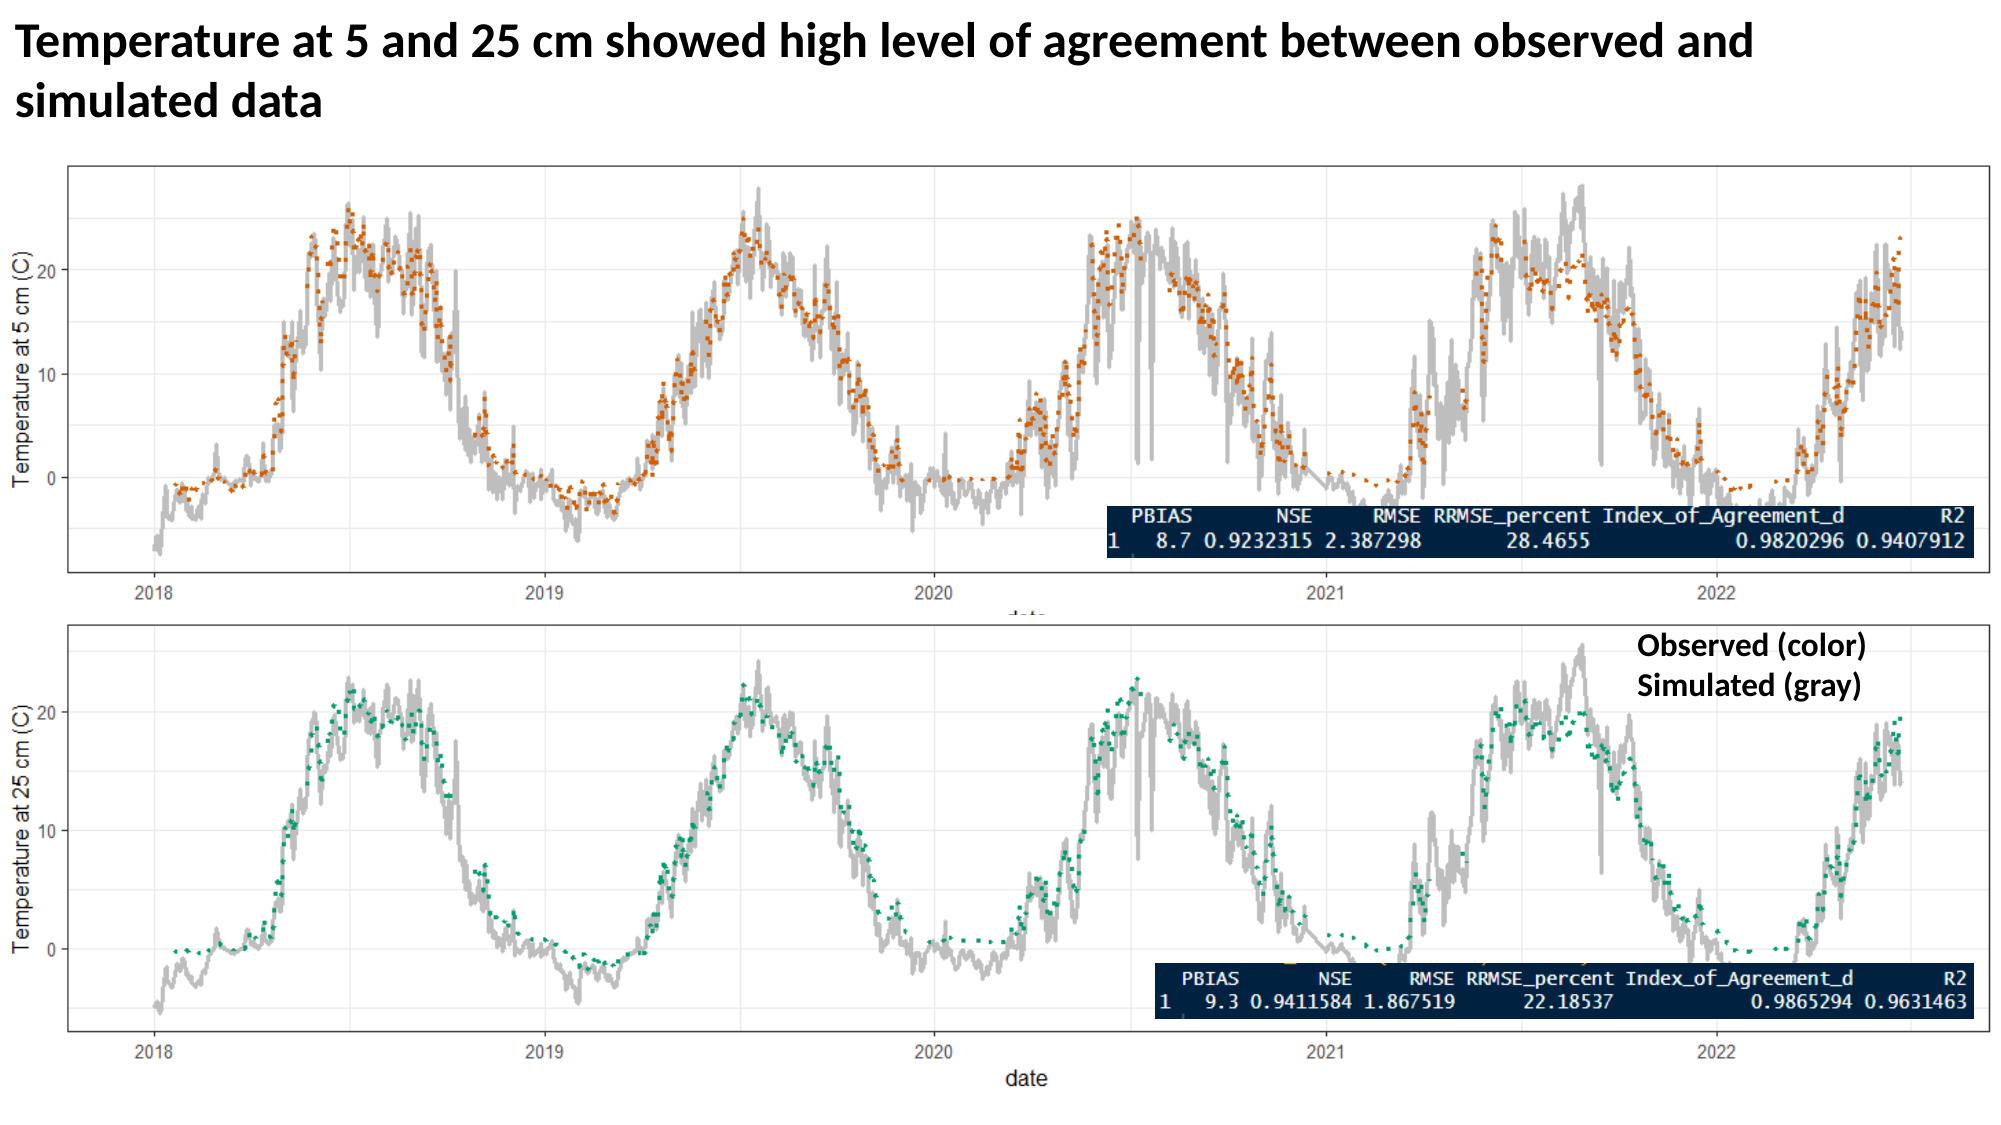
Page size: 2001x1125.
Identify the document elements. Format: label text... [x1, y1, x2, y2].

text_box Temperature at 5 and 25 cm showed high level of agreement between observed and simulated data [0, 0, 1974, 135]
picture [0, 156, 2000, 1101]
